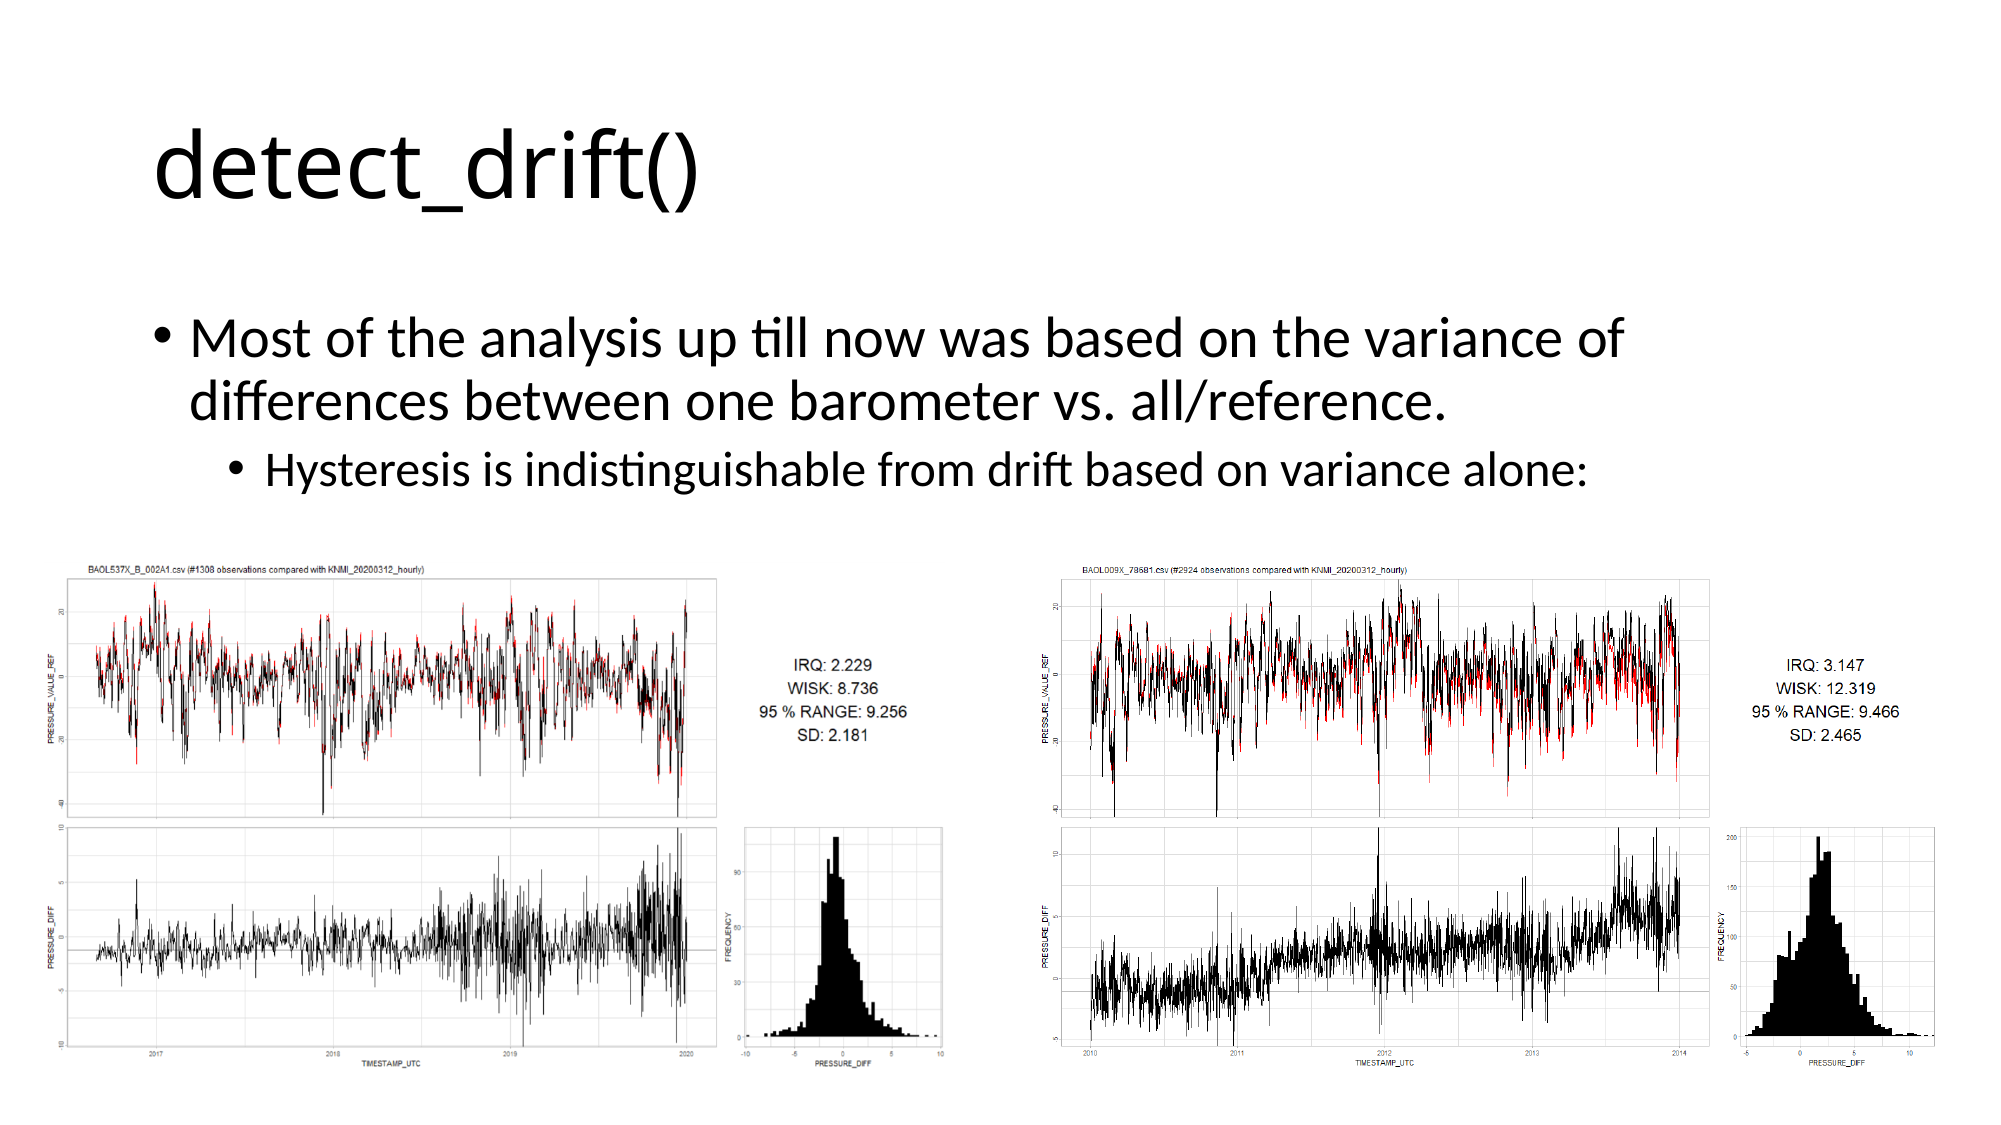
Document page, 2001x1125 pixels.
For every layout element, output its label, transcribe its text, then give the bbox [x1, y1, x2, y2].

list Most of the analysis up till now was based on the variance of differences between one barometer vs. all/reference. Hysteresis is indistinguishable from drift based on variance alone: [137, 299, 1863, 1014]
picture [44, 562, 945, 1070]
title detect_drift() [137, 59, 1863, 278]
picture [1037, 563, 1938, 1070]
